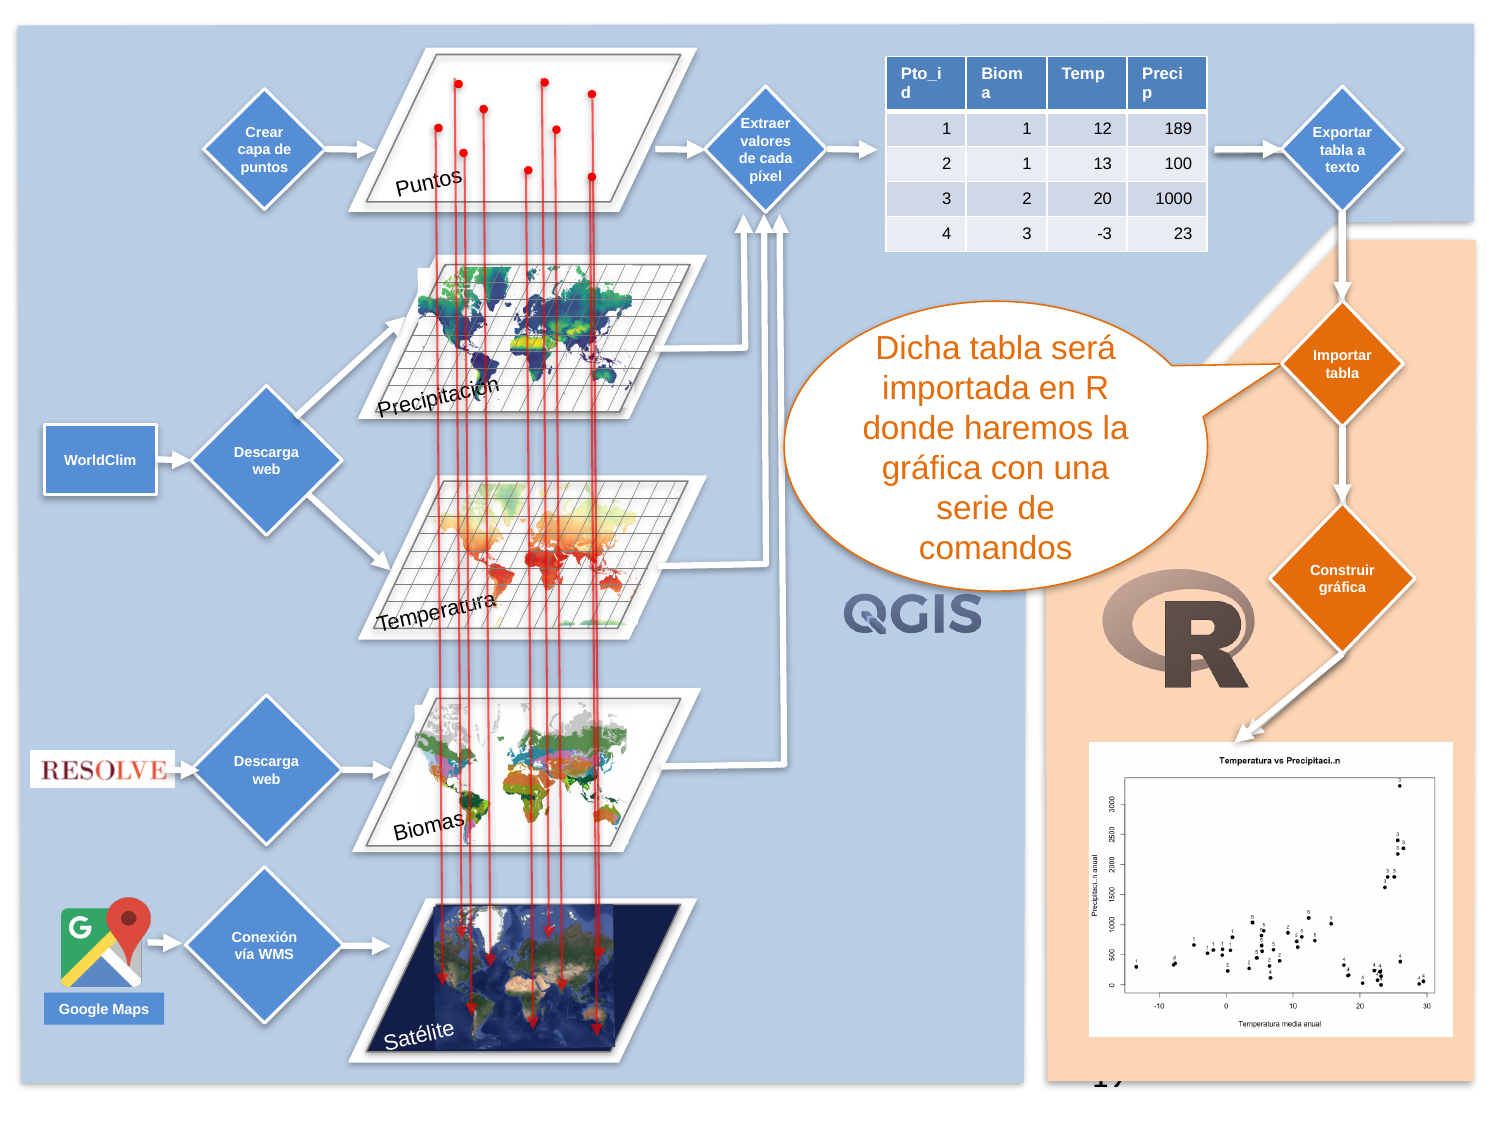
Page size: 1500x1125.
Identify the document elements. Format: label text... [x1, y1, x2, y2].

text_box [348, 898, 697, 1063]
table_cell 23 [1128, 217, 1206, 251]
text_box [684, 214, 771, 568]
text_box [1044, 583, 1228, 1082]
table_cell 1 [967, 147, 1046, 181]
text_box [356, 264, 430, 419]
picture [832, 572, 994, 656]
text_box [696, 214, 751, 351]
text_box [1214, 85, 1404, 301]
table_cell 1 [967, 114, 1046, 146]
picture [1102, 568, 1233, 688]
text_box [352, 688, 430, 852]
table_cell 1000 [1128, 182, 1206, 216]
table_cell 1 [887, 114, 965, 146]
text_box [358, 480, 430, 633]
table_cell 4 [887, 217, 965, 251]
text_box [677, 214, 787, 768]
table_header Temp [1048, 57, 1126, 109]
table_cell 3 [887, 182, 965, 216]
text_box [1222, 310, 1228, 420]
text_box [1135, 415, 1228, 567]
picture [1089, 742, 1454, 1037]
table_cell 20 [1048, 182, 1126, 216]
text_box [435, 77, 600, 1037]
table_header Bioma [967, 57, 1046, 109]
text_box Extraer valores de cada píxel [705, 85, 825, 213]
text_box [604, 480, 689, 633]
table_cell 2 [887, 147, 965, 181]
table_header Precip [1128, 57, 1206, 109]
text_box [604, 264, 691, 419]
table_cell 2 [967, 182, 1046, 216]
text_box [30, 694, 392, 845]
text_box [203, 88, 376, 210]
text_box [348, 48, 697, 212]
table_cell 13 [1048, 147, 1126, 181]
table_cell -3 [1048, 217, 1126, 251]
text_box Dicha tabla será importada en R donde haremos la gráfica con una serie de comandos [783, 300, 1221, 592]
text_box [604, 254, 707, 275]
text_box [604, 688, 701, 852]
text_box [1408, 238, 1477, 1082]
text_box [42, 866, 391, 1026]
table_cell 189 [1128, 114, 1206, 146]
table_cell 100 [1128, 147, 1206, 181]
slide_number 19 [1074, 1042, 1425, 1103]
table_cell 3 [967, 217, 1046, 251]
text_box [1233, 300, 1416, 744]
table_header Pto_id [887, 57, 965, 109]
text_box [16, 22, 1475, 1084]
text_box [43, 316, 406, 571]
table_cell 12 [1048, 114, 1126, 146]
